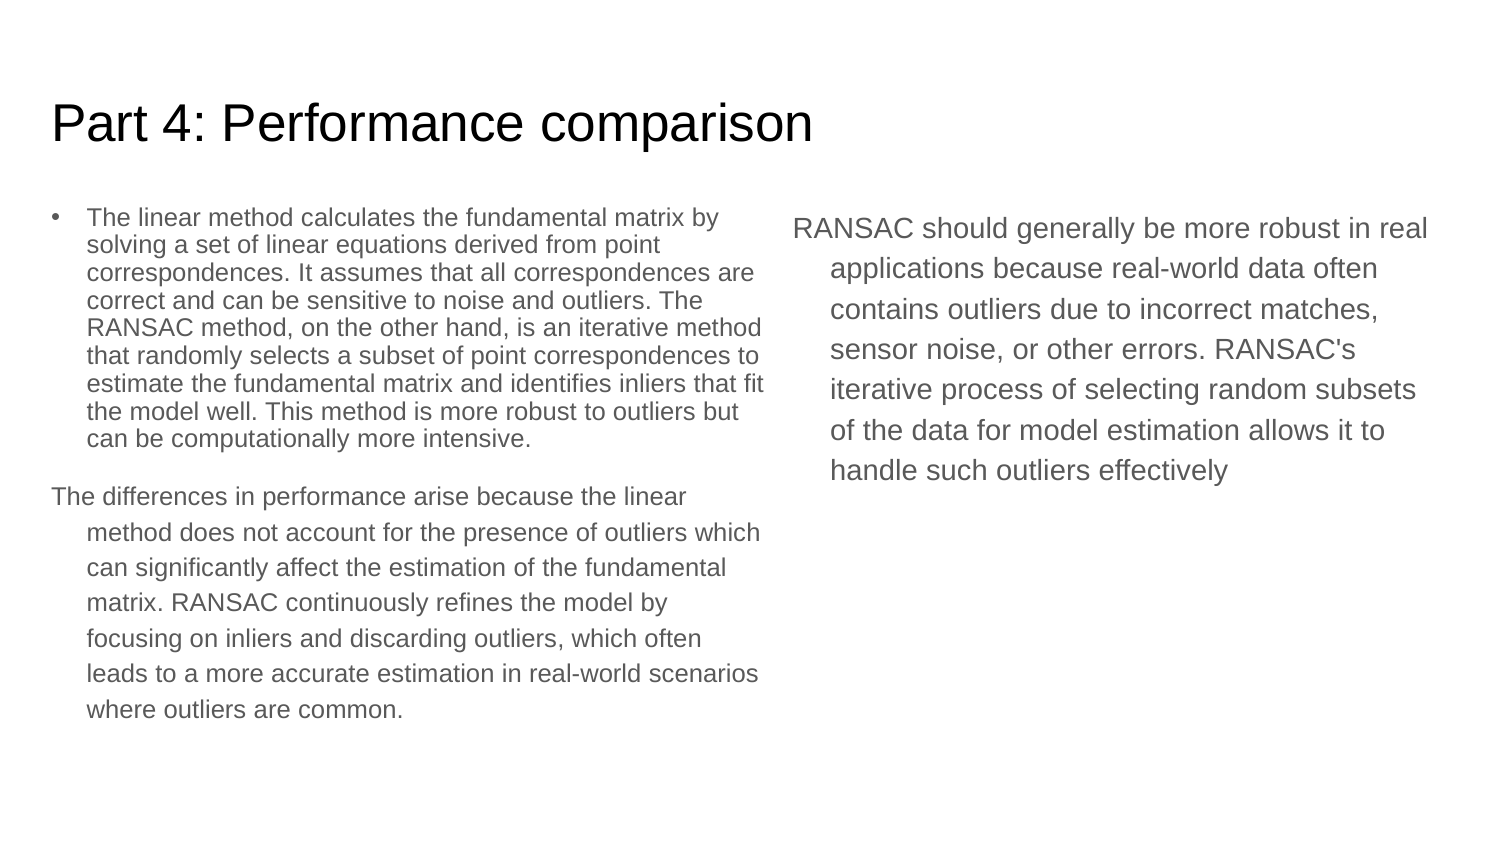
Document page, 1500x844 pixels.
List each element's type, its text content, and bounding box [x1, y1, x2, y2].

list RANSAC should generally be more robust in real applications because real-world data often contains outliers due to incorrect matches, sensor noise, or other errors. RANSAC's iterative process of selecting random subsets of the data for model estimation allows it to handle such outliers effectively [792, 189, 1449, 750]
list The linear method calculates the fundamental matrix by solving a set of linear equations derived from point correspondences. It assumes that all correspondences are correct and can be sensitive to noise and outliers. The RANSAC method, on the other hand, is an iterative method that randomly selects a subset of point correspondences to estimate the fundamental matrix and identifies inliers that fit the model well. This method is more robust to outliers but can be computationally more intensive. The differences in performance arise because the linear method does not account for the presence of outliers which can significantly affect the estimation of the fundamental matrix. RANSAC continuously refines the model by focusing on inliers and discarding outliers, which often leads to a more accurate estimation in real-world scenarios where outliers are common. [51, 189, 767, 750]
title Part 4: Performance comparison [51, 72, 1449, 167]
